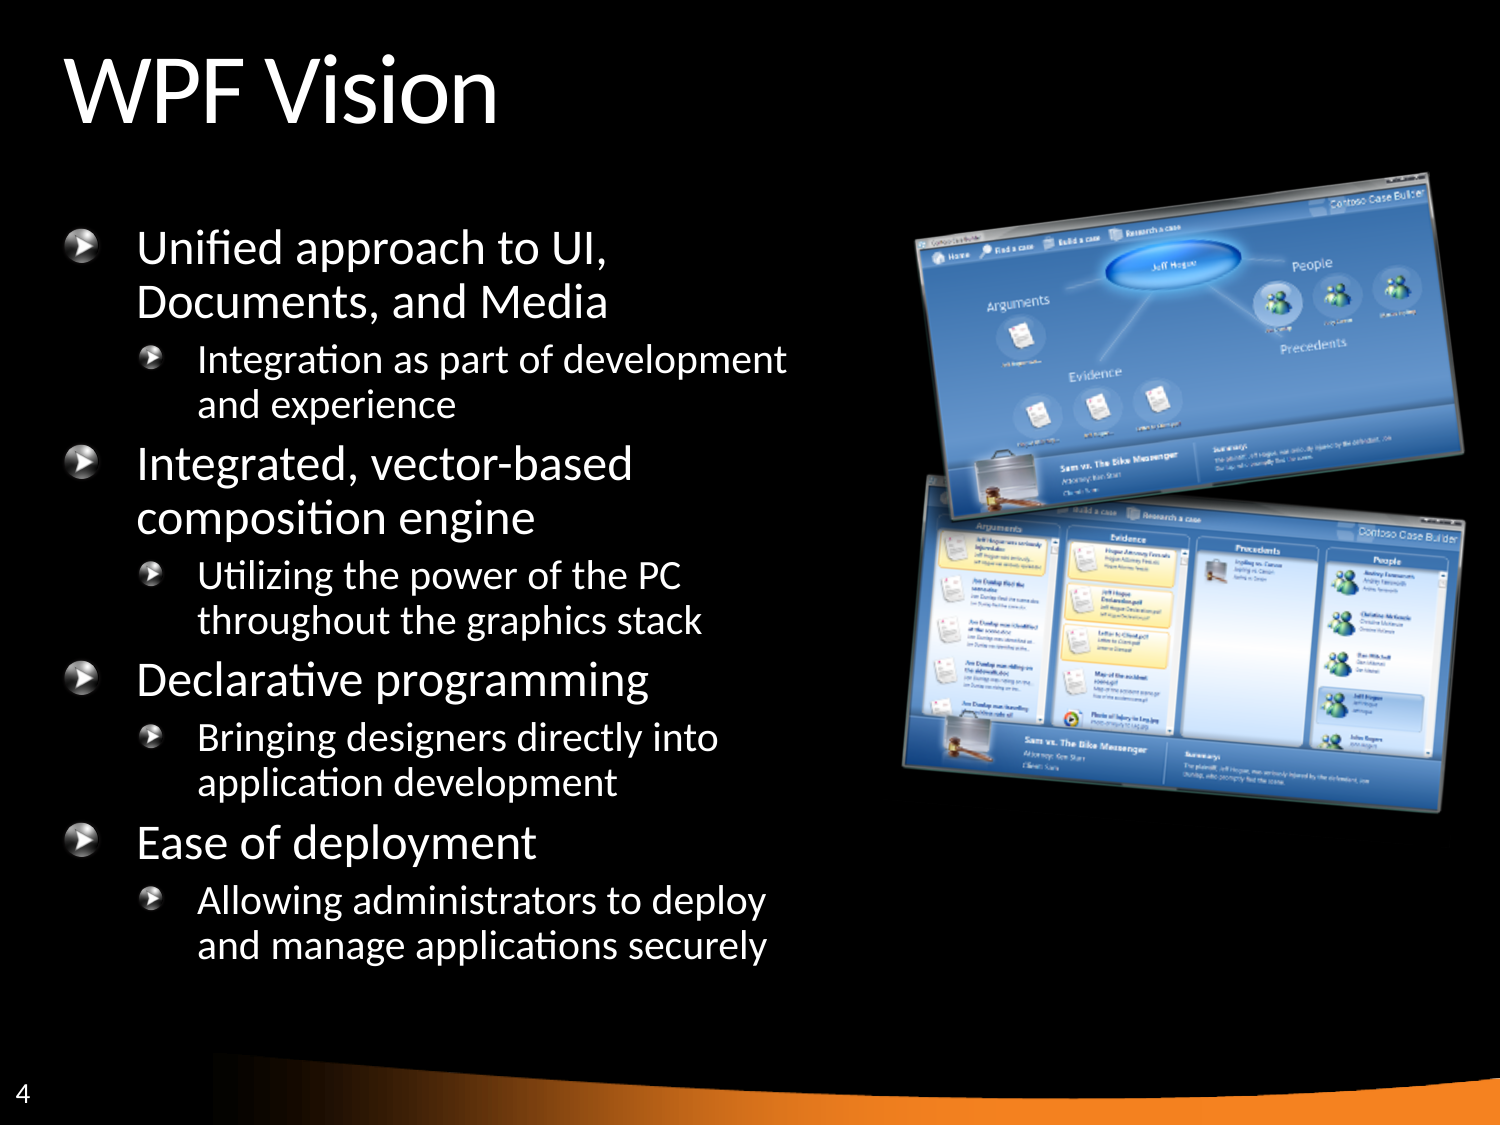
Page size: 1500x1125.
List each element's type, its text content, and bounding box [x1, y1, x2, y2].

picture [0, 0, 1500, 1125]
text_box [862, 187, 1465, 823]
text_box [62, 50, 1413, 238]
list Unified approach to UI, Documents, and Media Integration as part of development and experience Integrated, vector-based composition engine Utilizing the power of the PC throughout the graphics stack Declarative programming Bringing designers directly into application development Ease of deployment Allowing administrators to deploy and manage applications securely [60, 238, 1436, 1034]
title WPF Vision [63, 37, 1438, 147]
